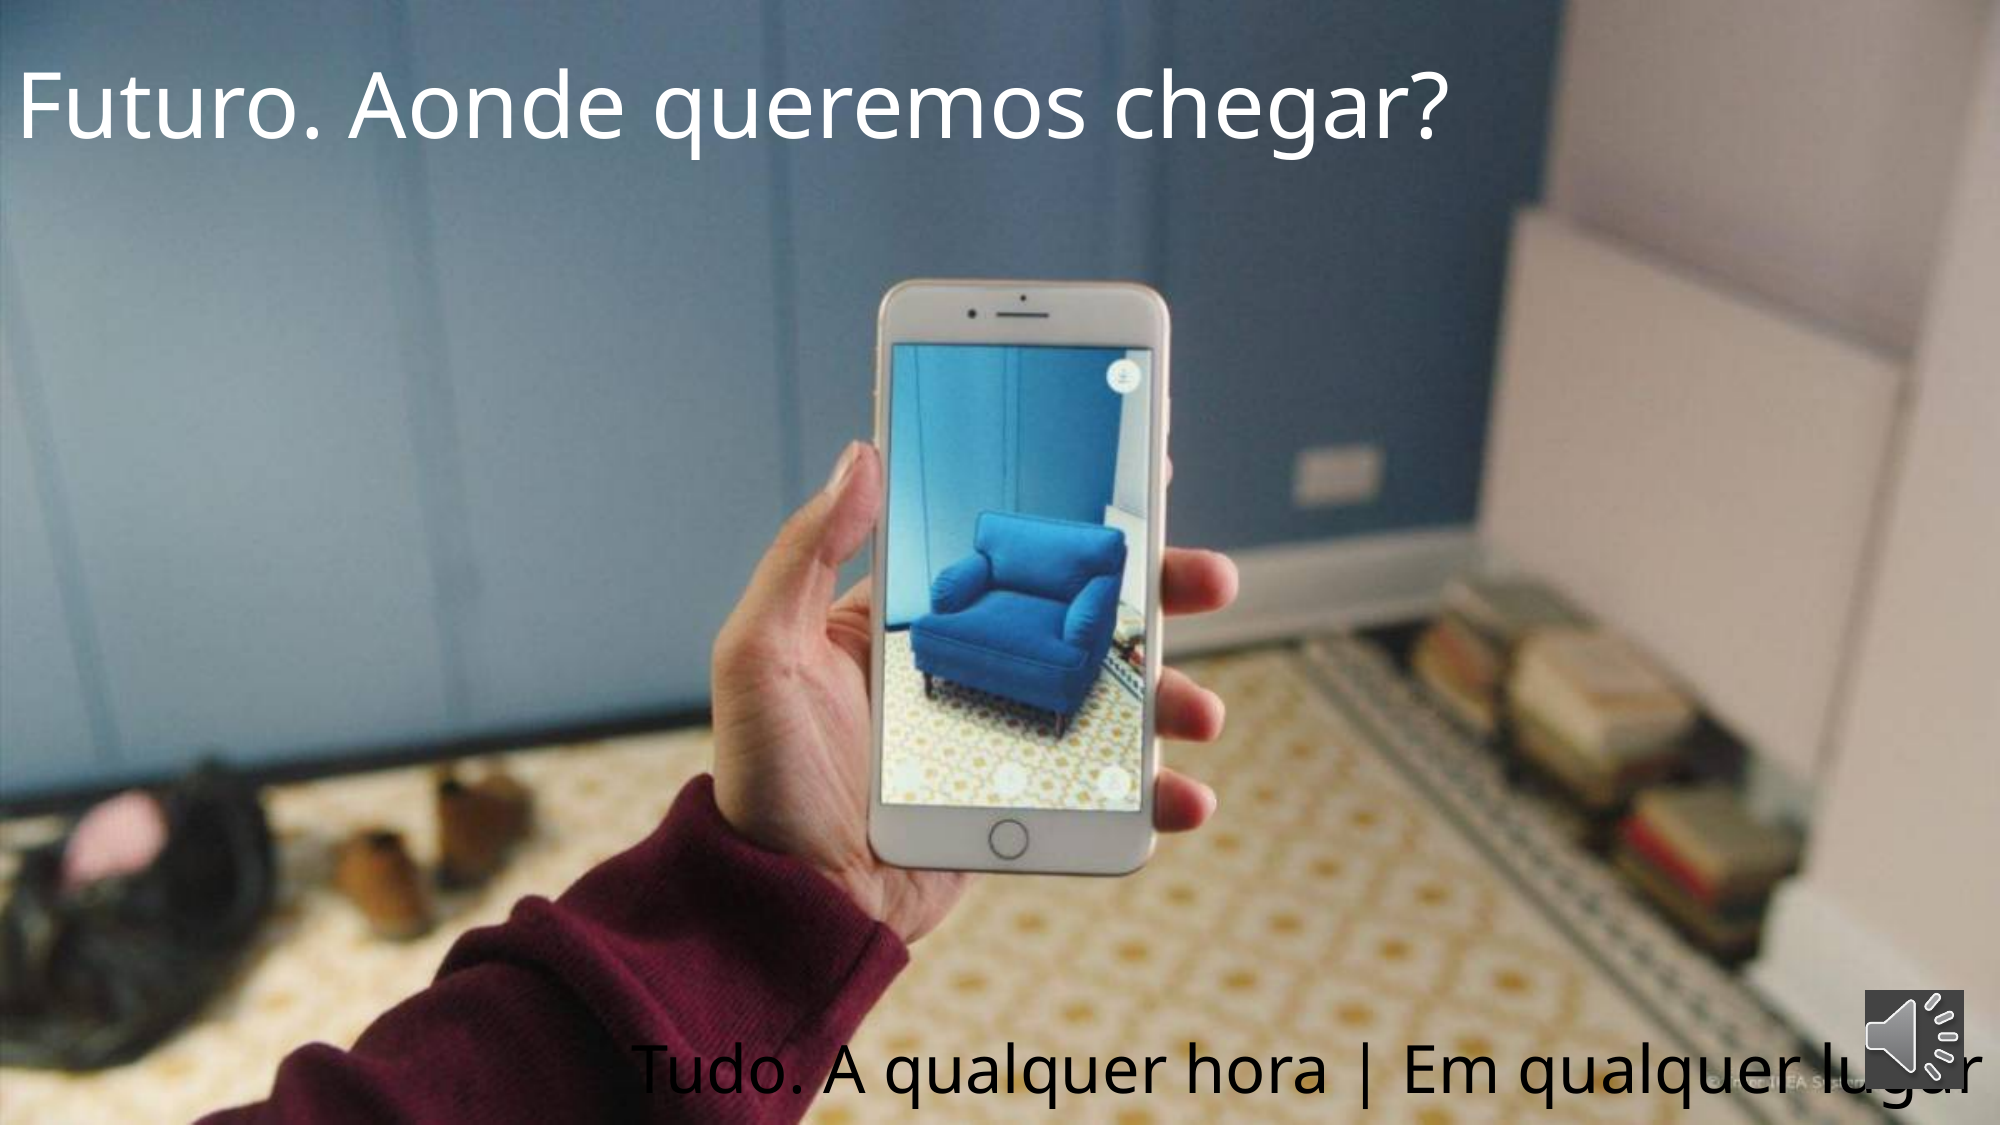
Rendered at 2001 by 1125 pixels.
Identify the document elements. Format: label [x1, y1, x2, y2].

picture [1864, 989, 1965, 1090]
list [0, 0, 2000, 1125]
